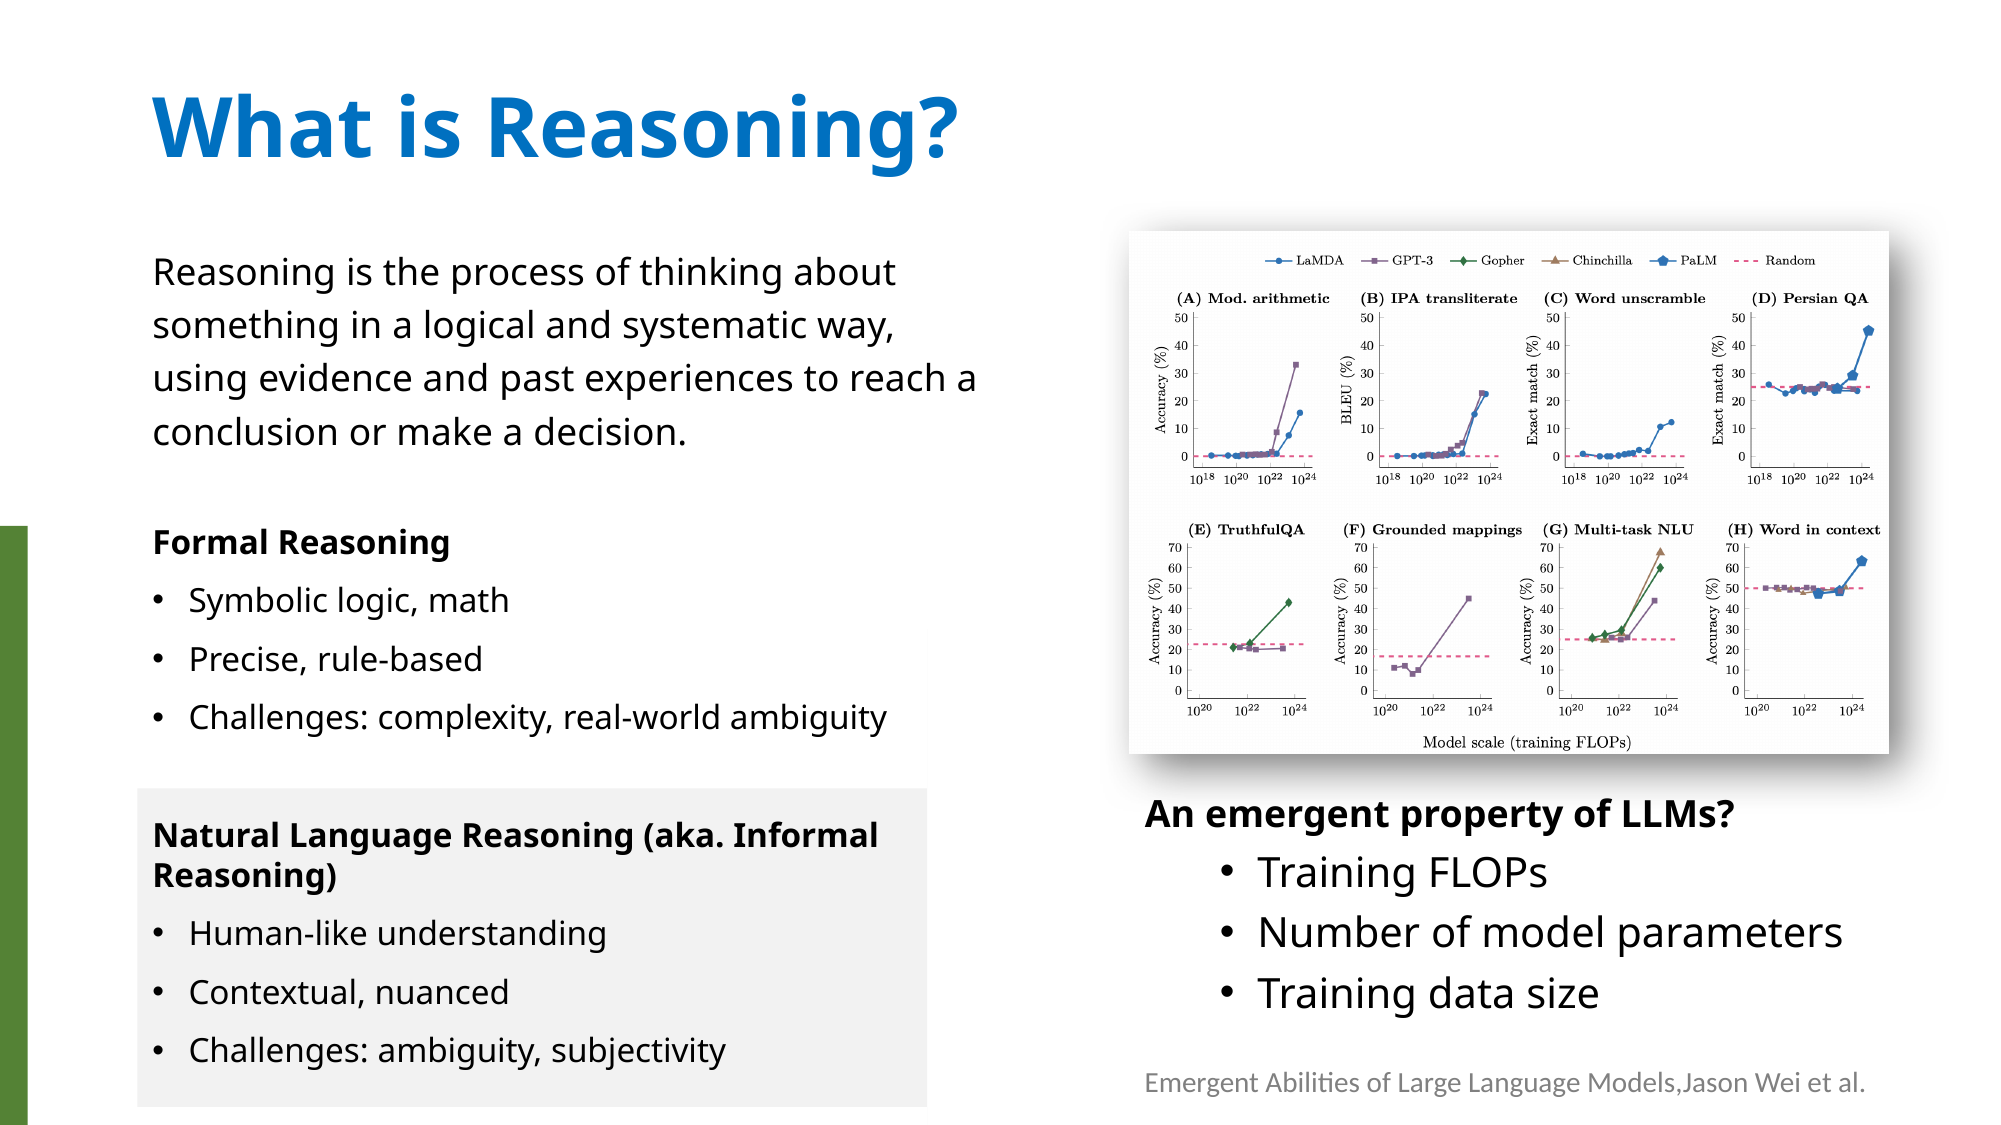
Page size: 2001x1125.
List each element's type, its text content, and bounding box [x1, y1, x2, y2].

text_box An emergent property of LLMs? Training FLOPs Number of model parameters Training data size [1129, 785, 1889, 1055]
text_box Emergent Abilities of Large Language Models,Jason Wei et al. [1129, 1055, 1963, 1106]
title What is Reasoning? [137, 59, 1863, 201]
list Reasoning is the process of thinking about something in a logical and systematic way, using evidence and past experiences to reach a conclusion or make a decision. Formal Reasoning Symbolic logic, math Precise, rule-based Challenges: complexity, real-world ambiguity Natural Language Reasoning (aka. Informal Reasoning) Human-like understanding Contextual, nuanced Challenges: ambiguity, subjectivity [137, 231, 1000, 1082]
text_box [136, 787, 928, 1125]
picture [1129, 231, 1889, 754]
